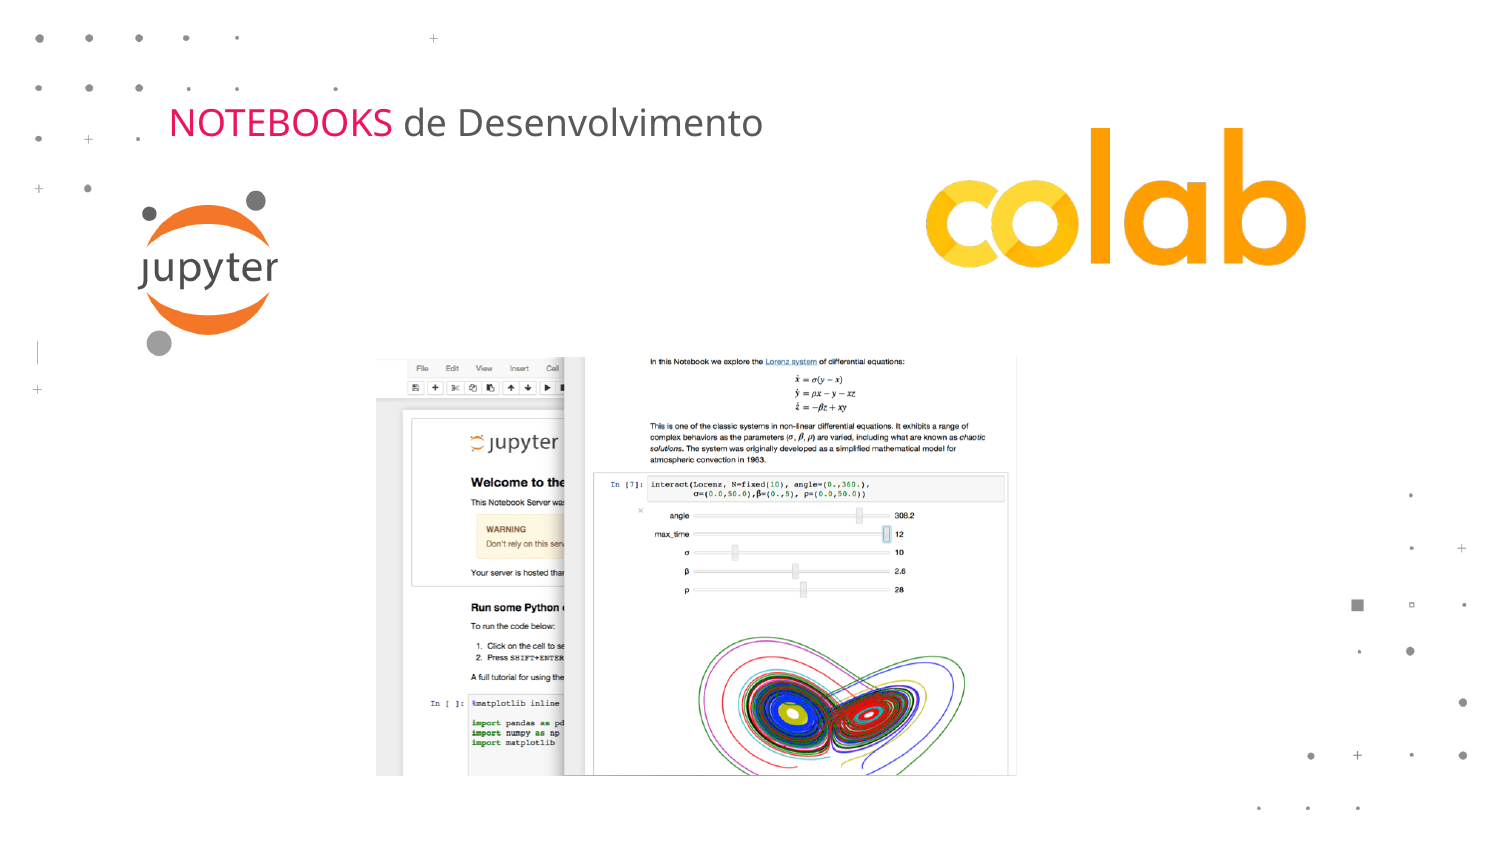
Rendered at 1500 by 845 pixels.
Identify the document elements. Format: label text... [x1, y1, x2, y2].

picture [33, 34, 1467, 810]
text_box NOTEBOOKS de Desenvolvimento [153, 91, 867, 151]
